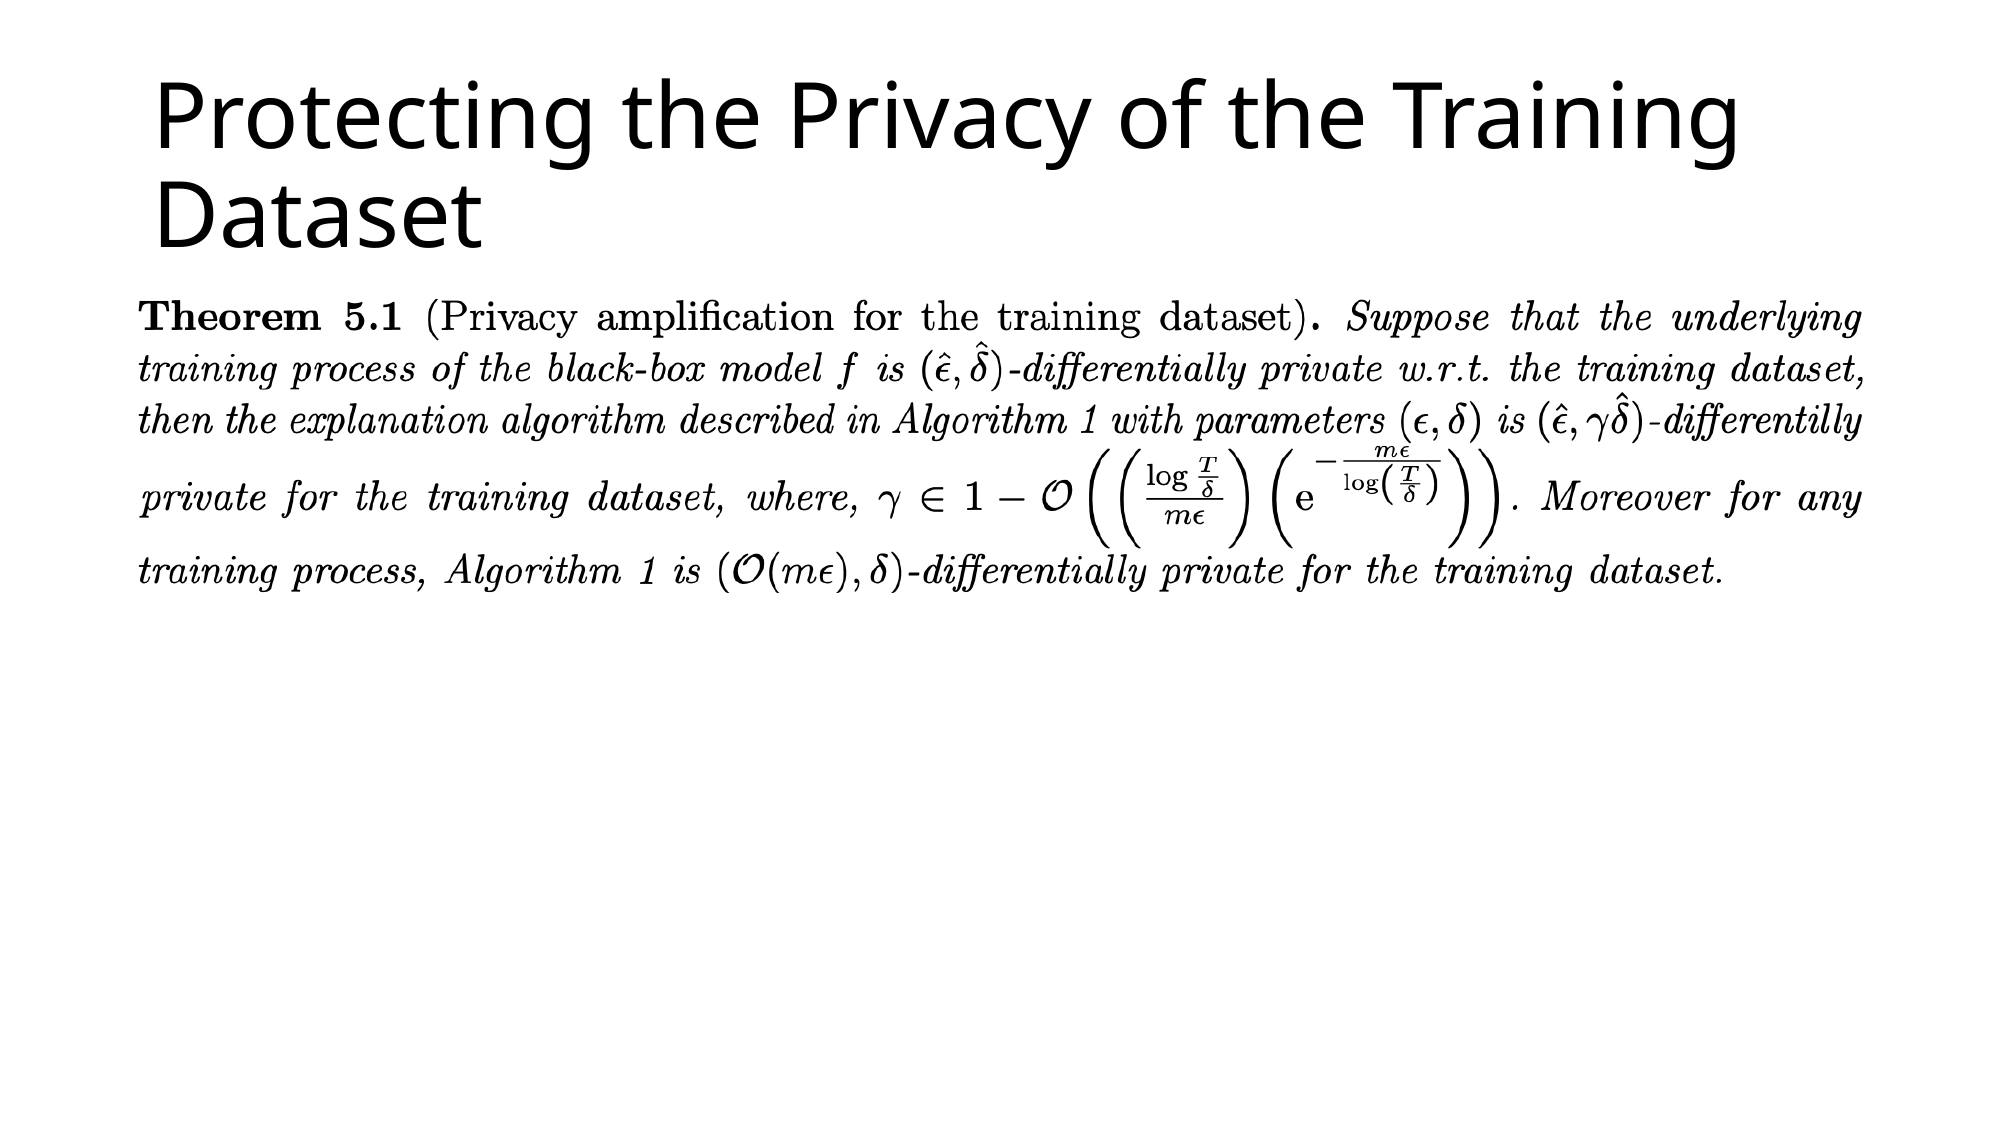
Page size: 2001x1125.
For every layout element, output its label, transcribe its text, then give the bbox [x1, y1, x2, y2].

picture [137, 299, 1863, 594]
title Protecting the Privacy of the Training Dataset [137, 59, 1863, 278]
